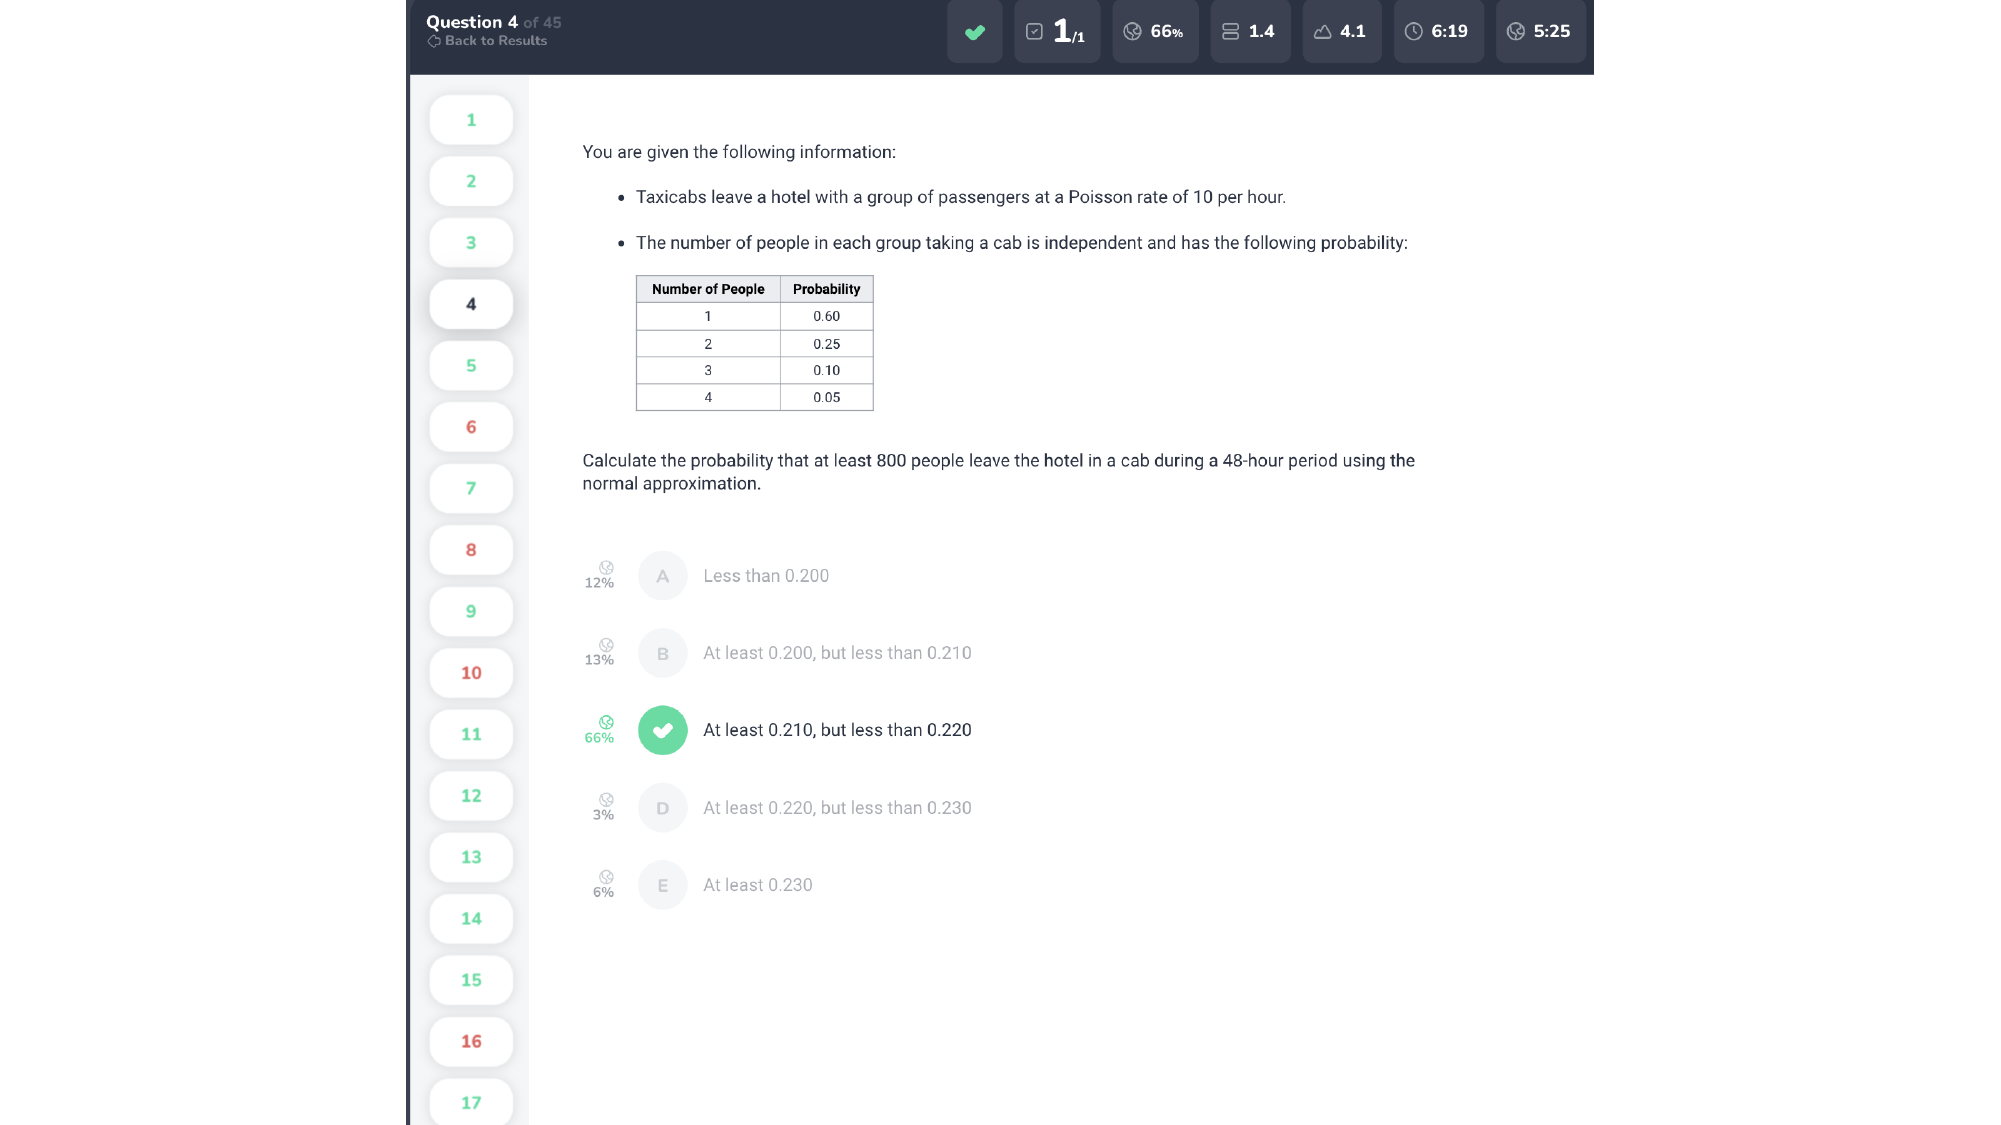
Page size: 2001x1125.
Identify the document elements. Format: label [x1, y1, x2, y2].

picture [405, 0, 1595, 1125]
